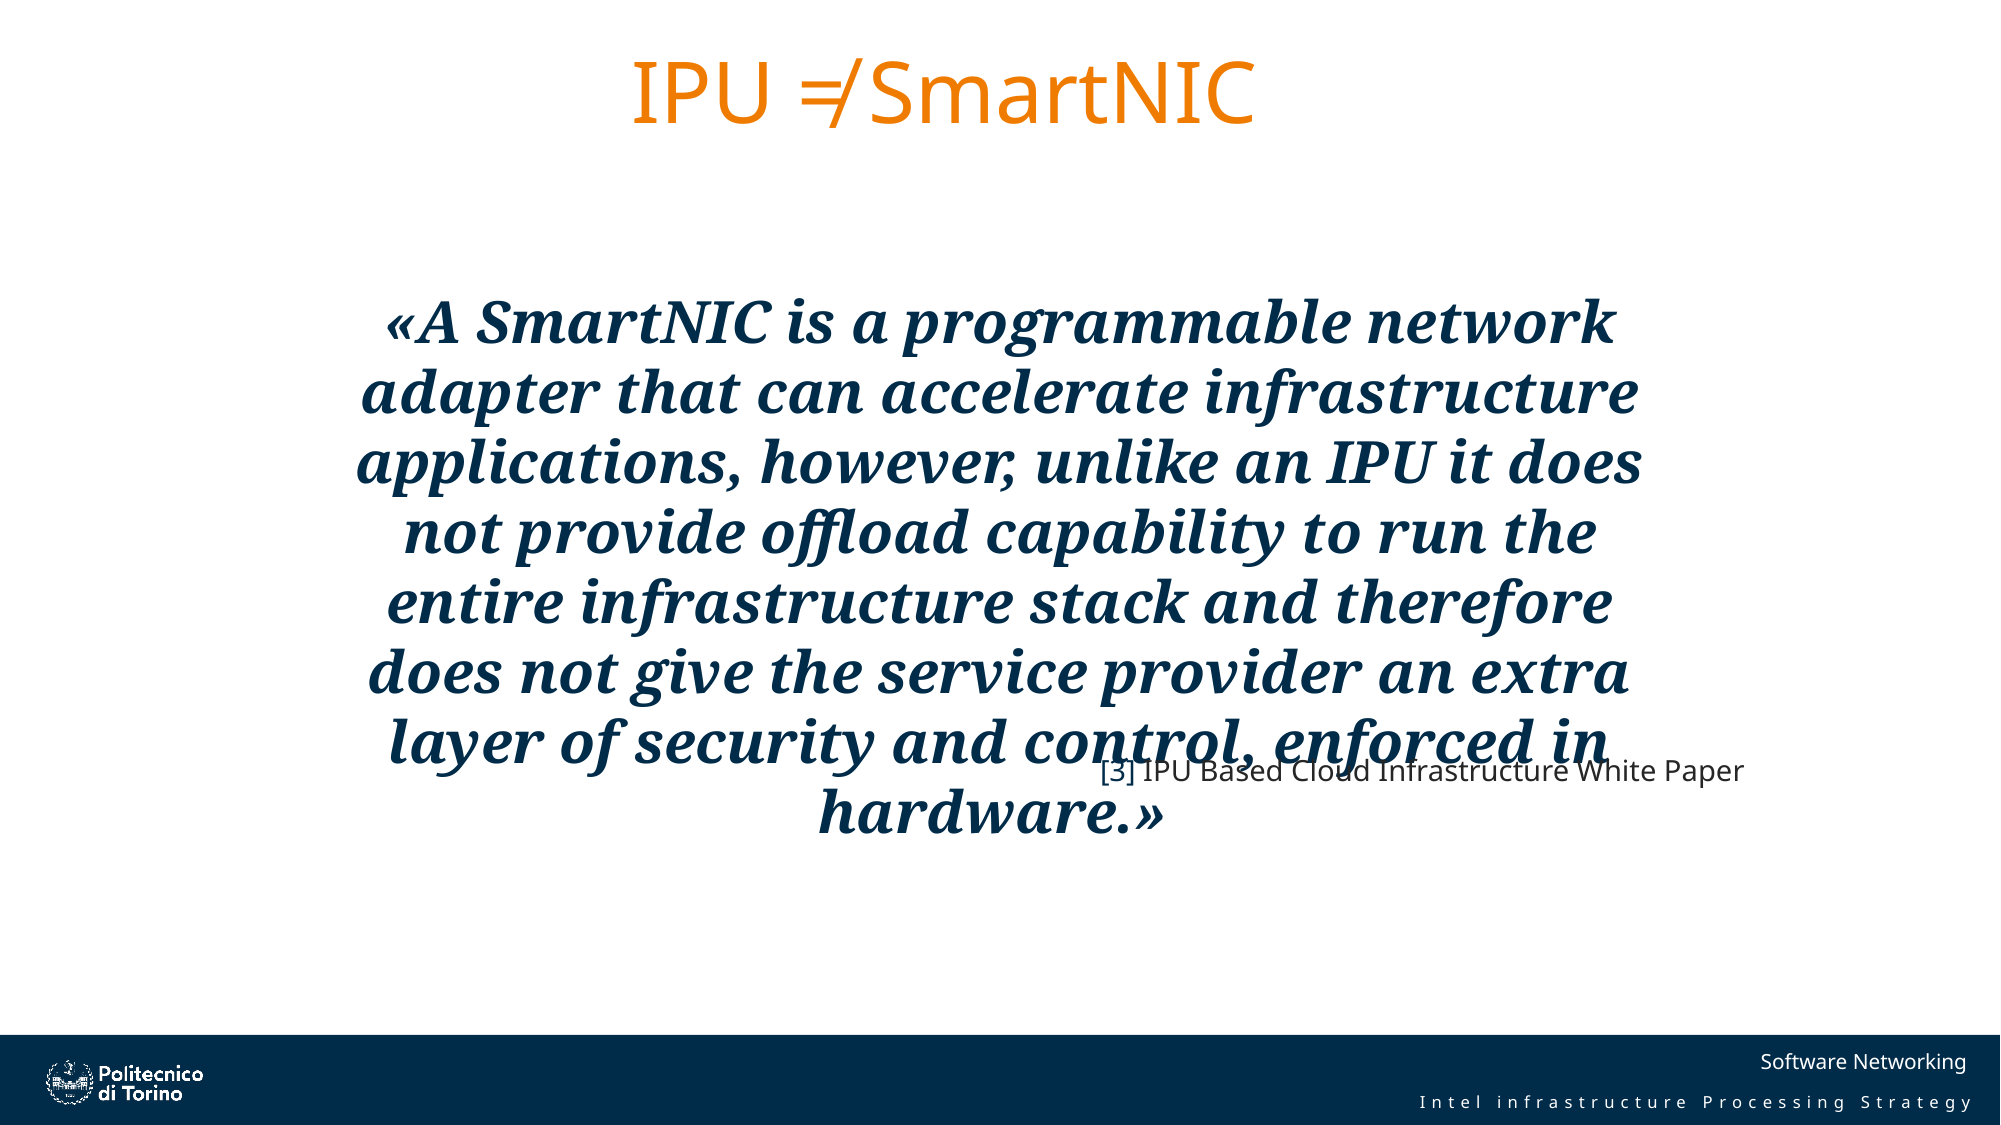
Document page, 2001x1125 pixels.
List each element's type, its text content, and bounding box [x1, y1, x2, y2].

title IPU ≠ SmartNIC [623, 41, 1377, 162]
text_box Intel infrastructure Processing Strategy [592, 1084, 1979, 1121]
list Software Networking [592, 1043, 1975, 1083]
picture [46, 1060, 203, 1105]
text_box «A SmartNIC is a programmable network adapter that can accelerate infrastructure applications, however, unlike an IPU it does not provide offload capability to run the entire infrastructure stack and therefore does not give the service provider an extra layer of security and control, enforced in hardware.» [304, 277, 1696, 853]
text_box [3] IPU Based Cloud Infrastructure White Paper [1092, 744, 1753, 795]
